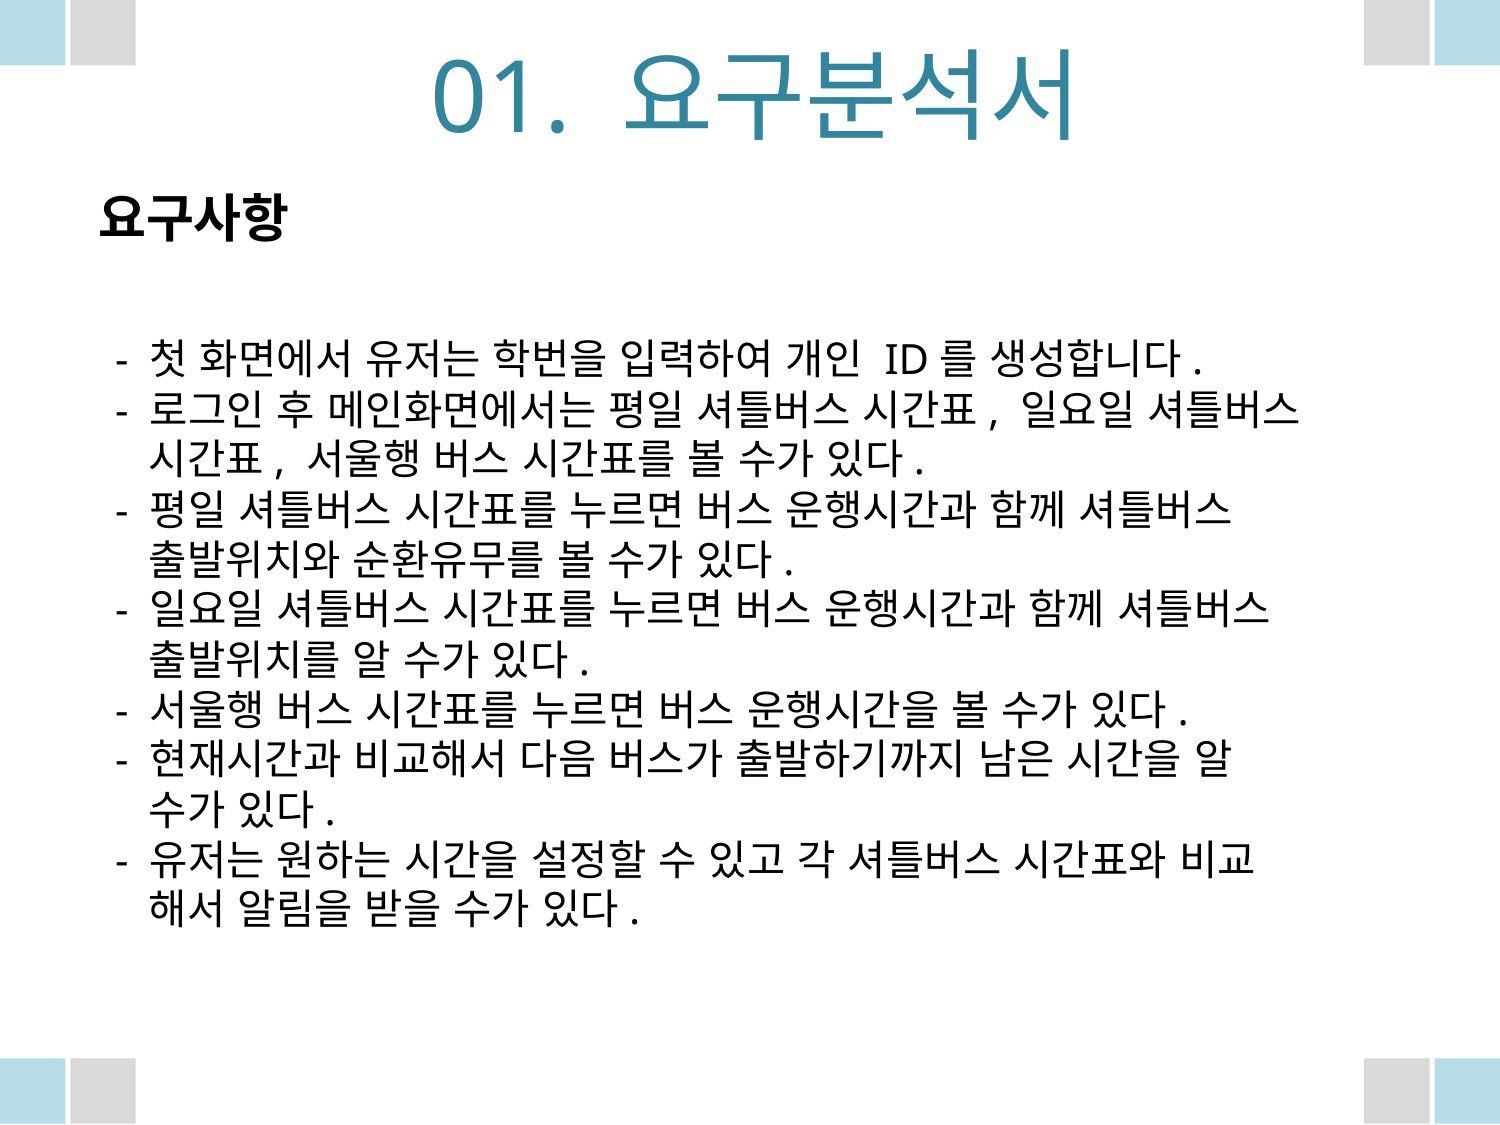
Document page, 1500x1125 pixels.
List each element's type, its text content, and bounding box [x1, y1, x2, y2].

text_box [1362, 0, 1432, 67]
text_box - 첫 화면에서 유저는 학번을 입력하여 개인 ID를 생성합니다. - 로그인 후 메인화면에서는 평일 셔틀버스 시간표, 일요일 셔틀버스 시간표, 서울행 버스 시간표를 볼 수가 있다. - 평일 셔틀버스 시간표를 누르면 버스 운행시간과 함께 셔틀버스 출발위치와 순환유무를 볼 수가 있다. - 일요일 셔틀버스 시간표를 누르면 버스 운행시간과 함께 셔틀버스 출발위치를 알 수가 있다. - 서울행 버스 시간표를 누르면 버스 운행시간을 볼 수가 있다. - 현재시간과 비교해서 다음 버스가 출발하기까지 남은 시간을 알 수가 있다. - 유저는 원하는 시간을 설정할 수 있고 각 셔틀버스 시간표와 비교 해서 알림을 받을 수가 있다. [100, 325, 1400, 941]
text_box [1362, 1056, 1432, 1125]
text_box 01. 요구분석서 [277, 25, 1235, 161]
text_box [68, 1056, 138, 1125]
text_box [1433, 0, 1500, 67]
text_box [0, 1056, 67, 1125]
text_box [0, 0, 67, 67]
text_box 요구사항 [83, 178, 305, 256]
text_box [68, 0, 138, 67]
text_box [1433, 1056, 1500, 1125]
